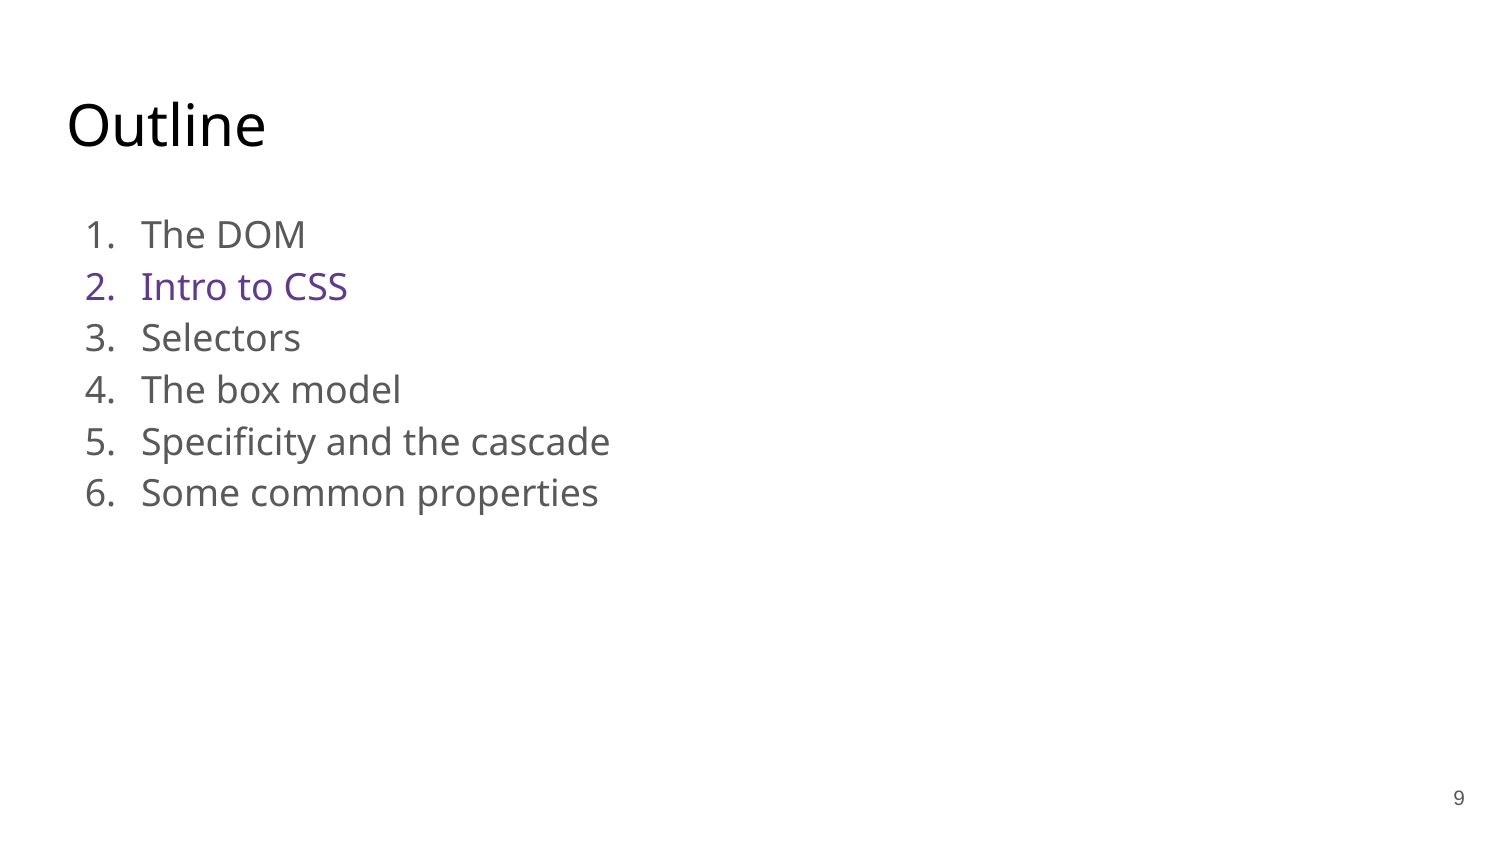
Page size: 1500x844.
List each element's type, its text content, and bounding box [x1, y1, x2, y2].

slide_number 9 [1389, 764, 1480, 830]
list The DOM Intro to CSS Selectors The box model Specificity and the cascade Some common properties [51, 189, 1449, 750]
title Outline [51, 72, 1449, 167]
